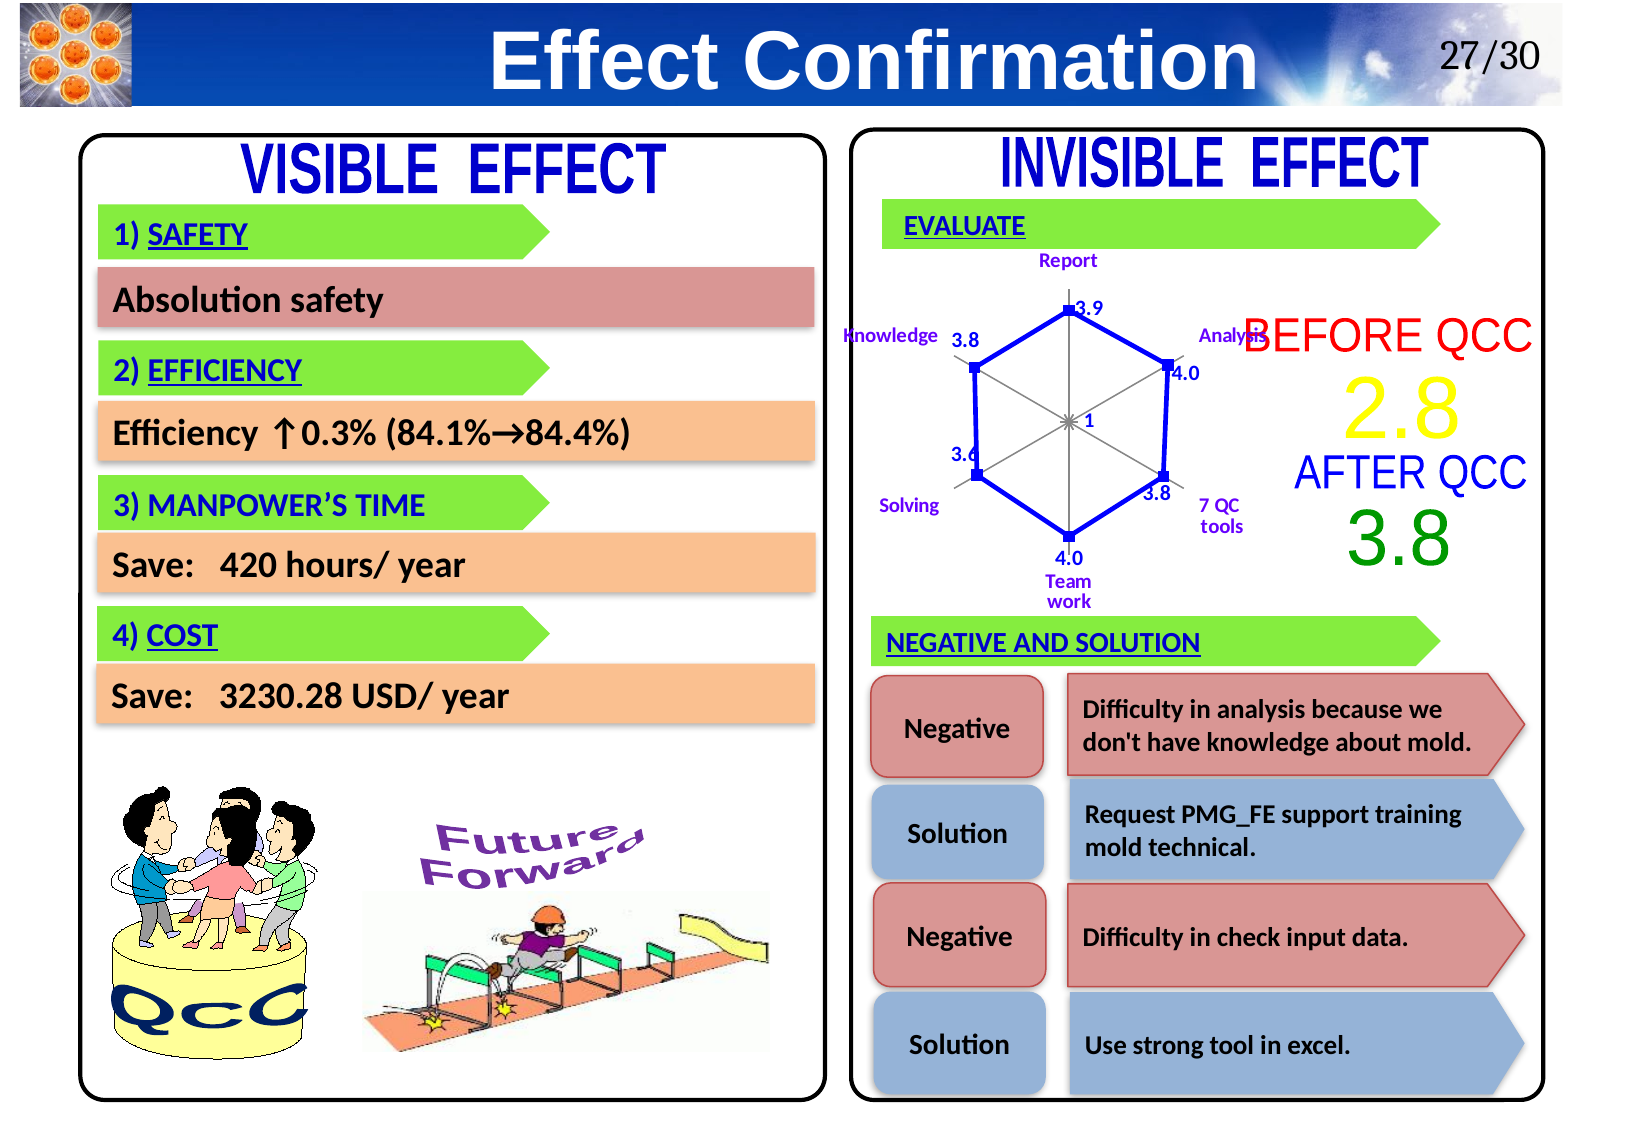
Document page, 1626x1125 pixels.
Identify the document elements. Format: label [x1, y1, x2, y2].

text_box [106, 781, 771, 1063]
chart [812, 238, 1330, 624]
text_box [96, 605, 816, 725]
text_box [850, 129, 1544, 1101]
text_box [80, 134, 826, 1101]
picture [19, 3, 1563, 107]
